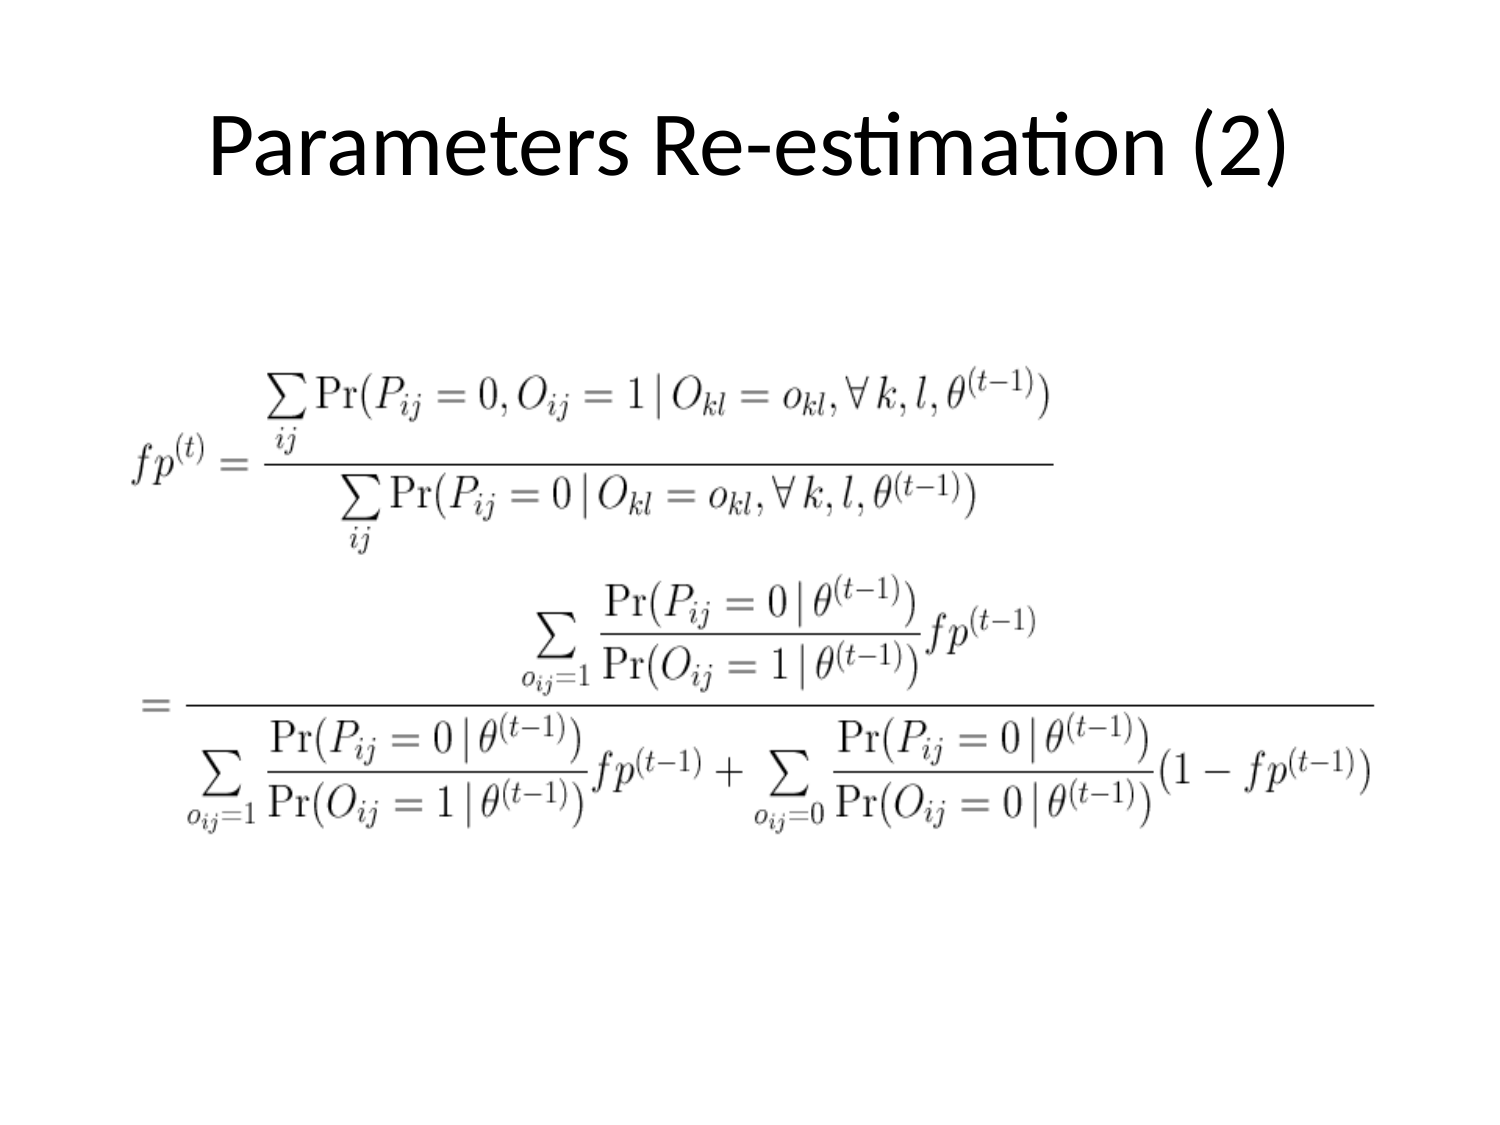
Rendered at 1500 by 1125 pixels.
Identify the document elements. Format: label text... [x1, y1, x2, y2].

picture [105, 327, 1391, 872]
title Parameters Re-estimation (2) [75, 45, 1425, 233]
